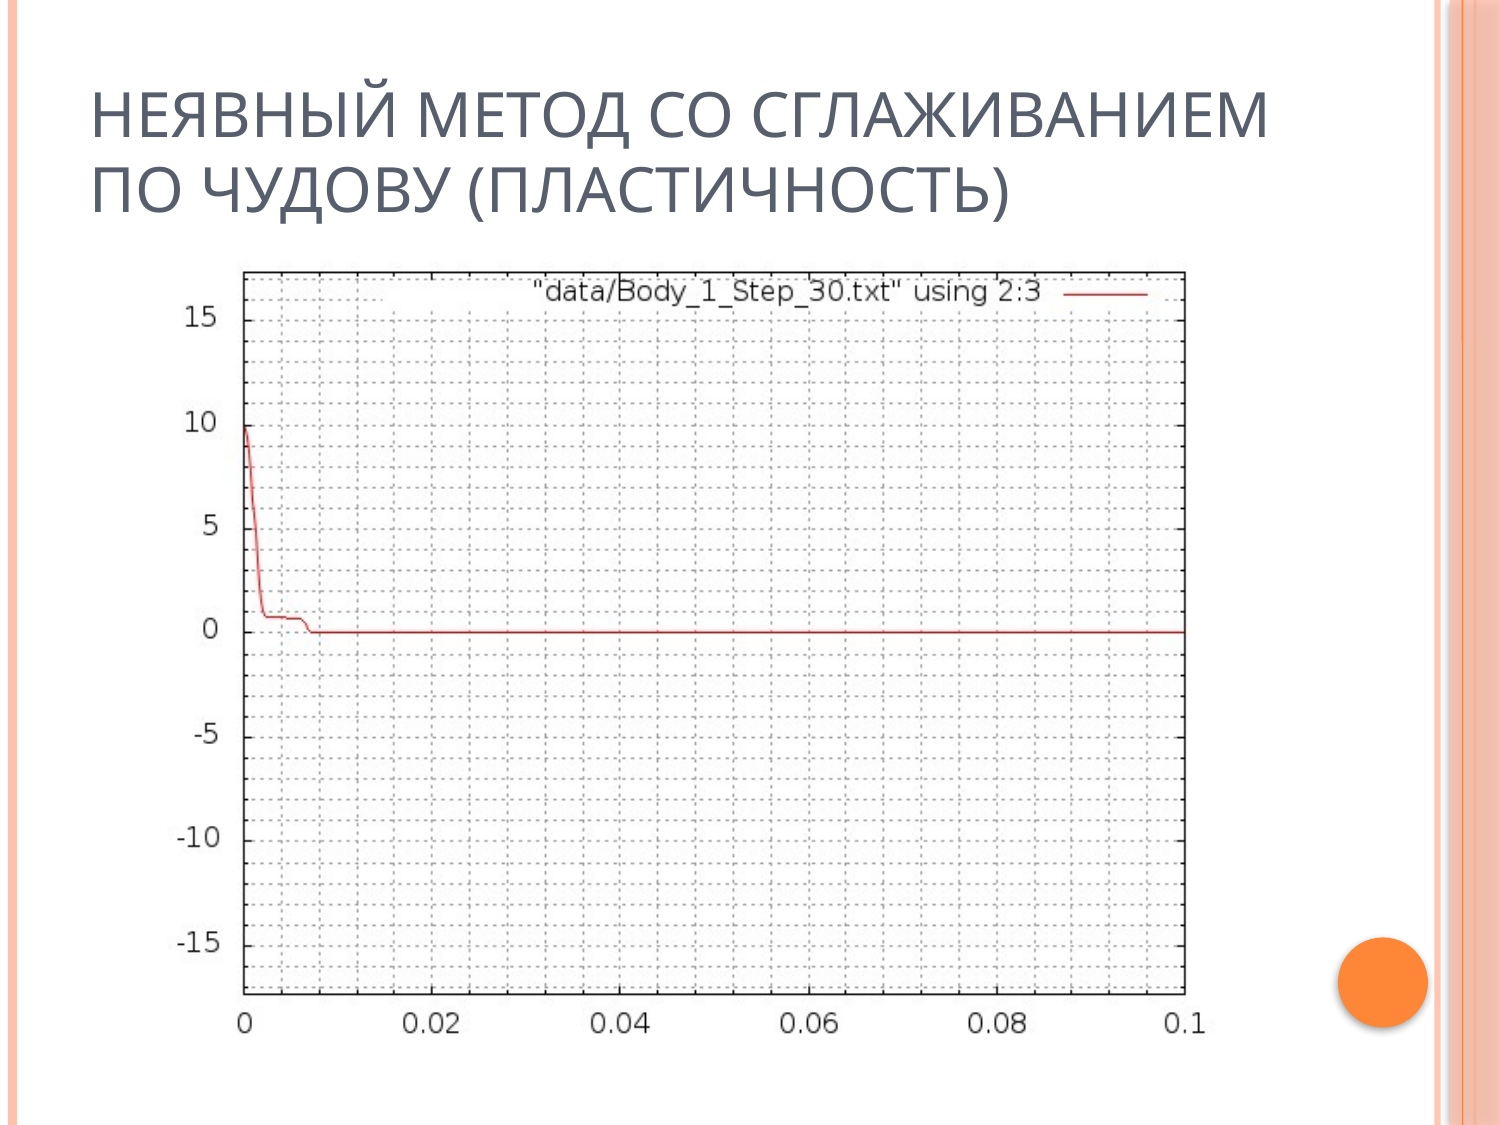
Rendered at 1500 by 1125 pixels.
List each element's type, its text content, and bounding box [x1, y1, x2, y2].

picture [140, 233, 1243, 1061]
title Неявный метод со сглаживанием по Чудову (пластичность) [75, 45, 1300, 233]
